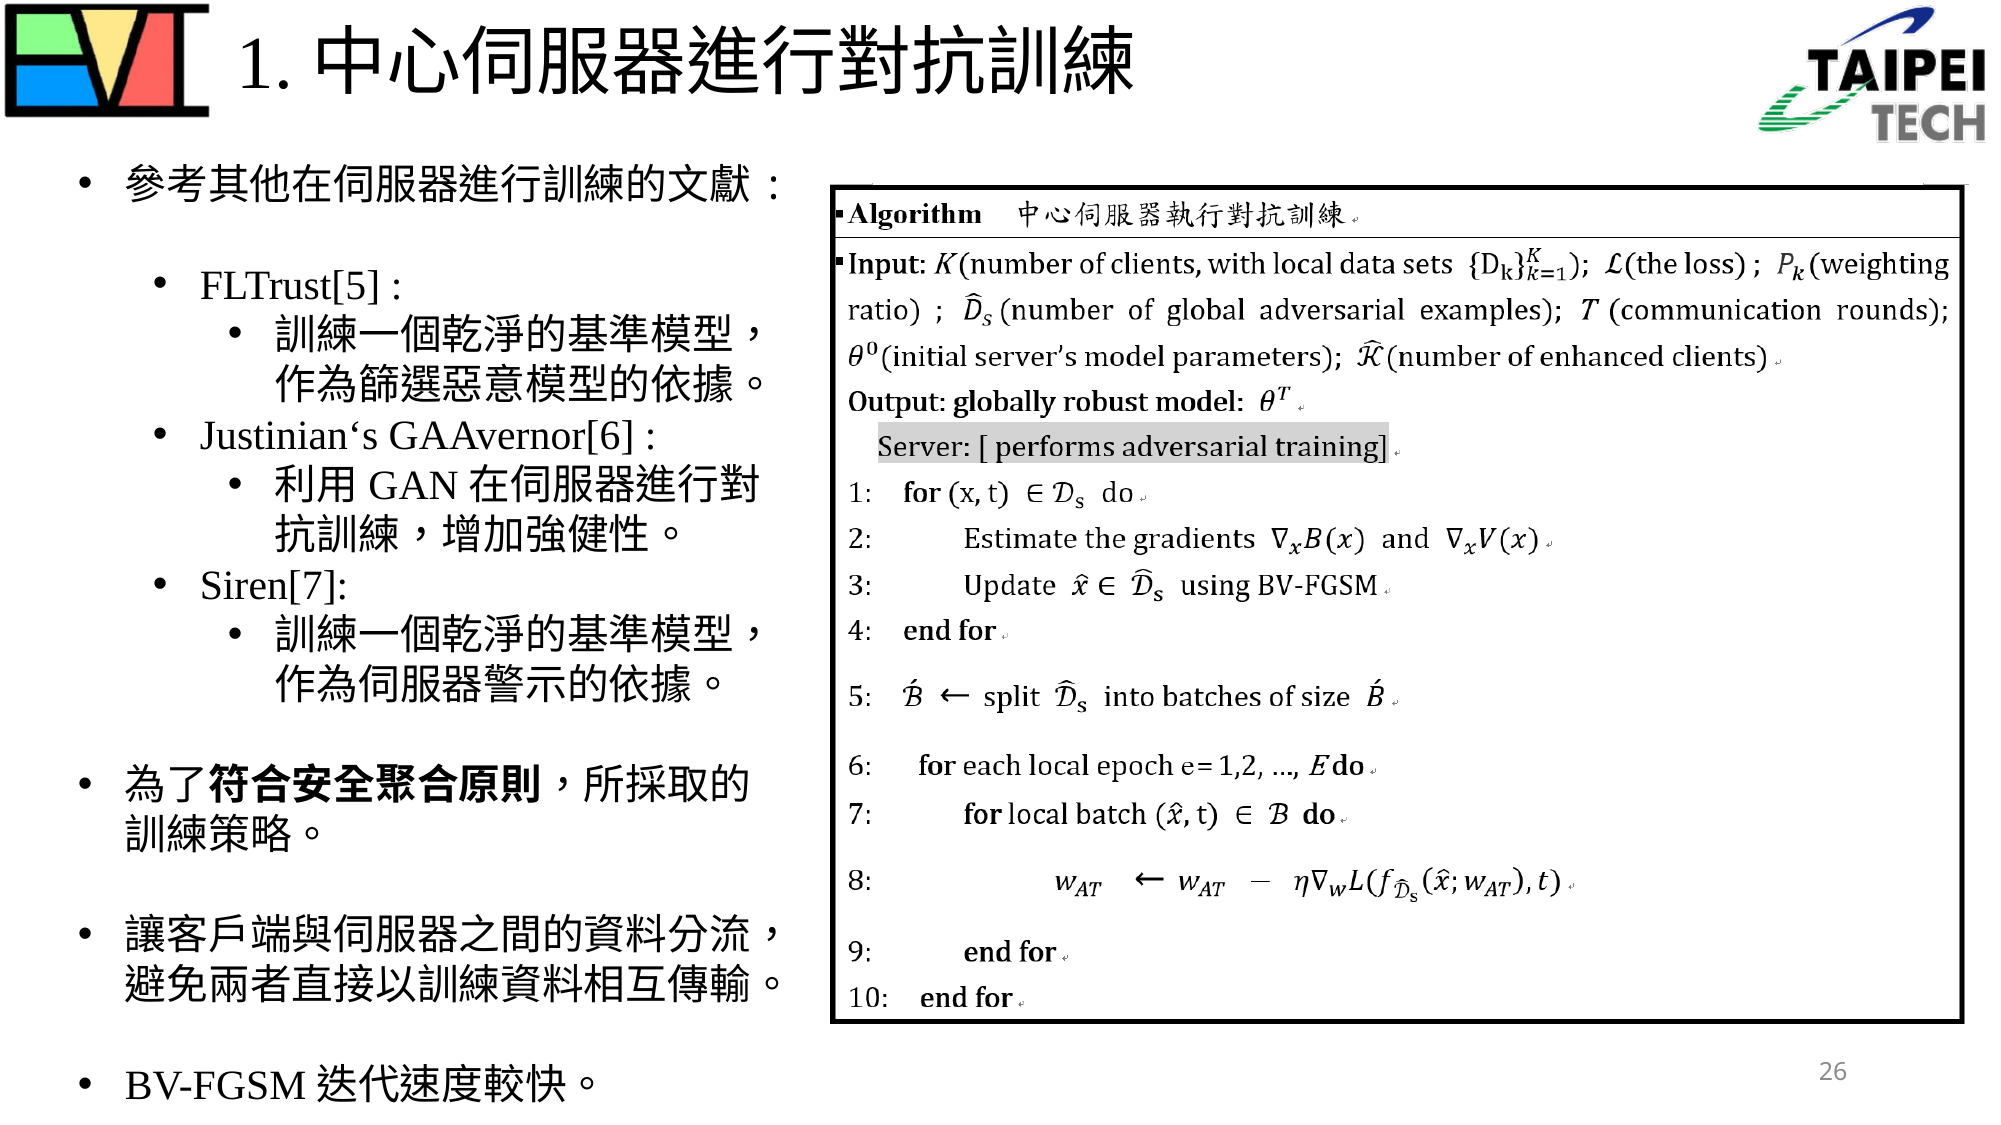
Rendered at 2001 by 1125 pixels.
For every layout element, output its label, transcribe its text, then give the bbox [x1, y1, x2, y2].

text_box 參考其他在伺服器進行訓練的文獻: FLTrust[5] : 訓練一個乾淨的基準模型，作為篩選惡意模型的依據。 Justinian‘s GAAvernor[6] : 利用GAN在伺服器進行對抗訓練，增加強健性。 Siren[7]: 訓練一個乾淨的基準模型，作為伺服器警示的依據。 為了符合安全聚合原則，所採取的訓練策略。 讓客戶端與伺服器之間的資料分流，避免兩者直接以訓練資料相互傳輸。 BV-FGSM迭代速度較快。 [63, 150, 788, 1125]
picture [830, 183, 1970, 1024]
slide_number 26 [1412, 1042, 1863, 1103]
title 1.中心伺服器進行對抗訓練 [221, 0, 1947, 140]
picture [1743, 0, 2000, 150]
picture [0, 0, 215, 121]
